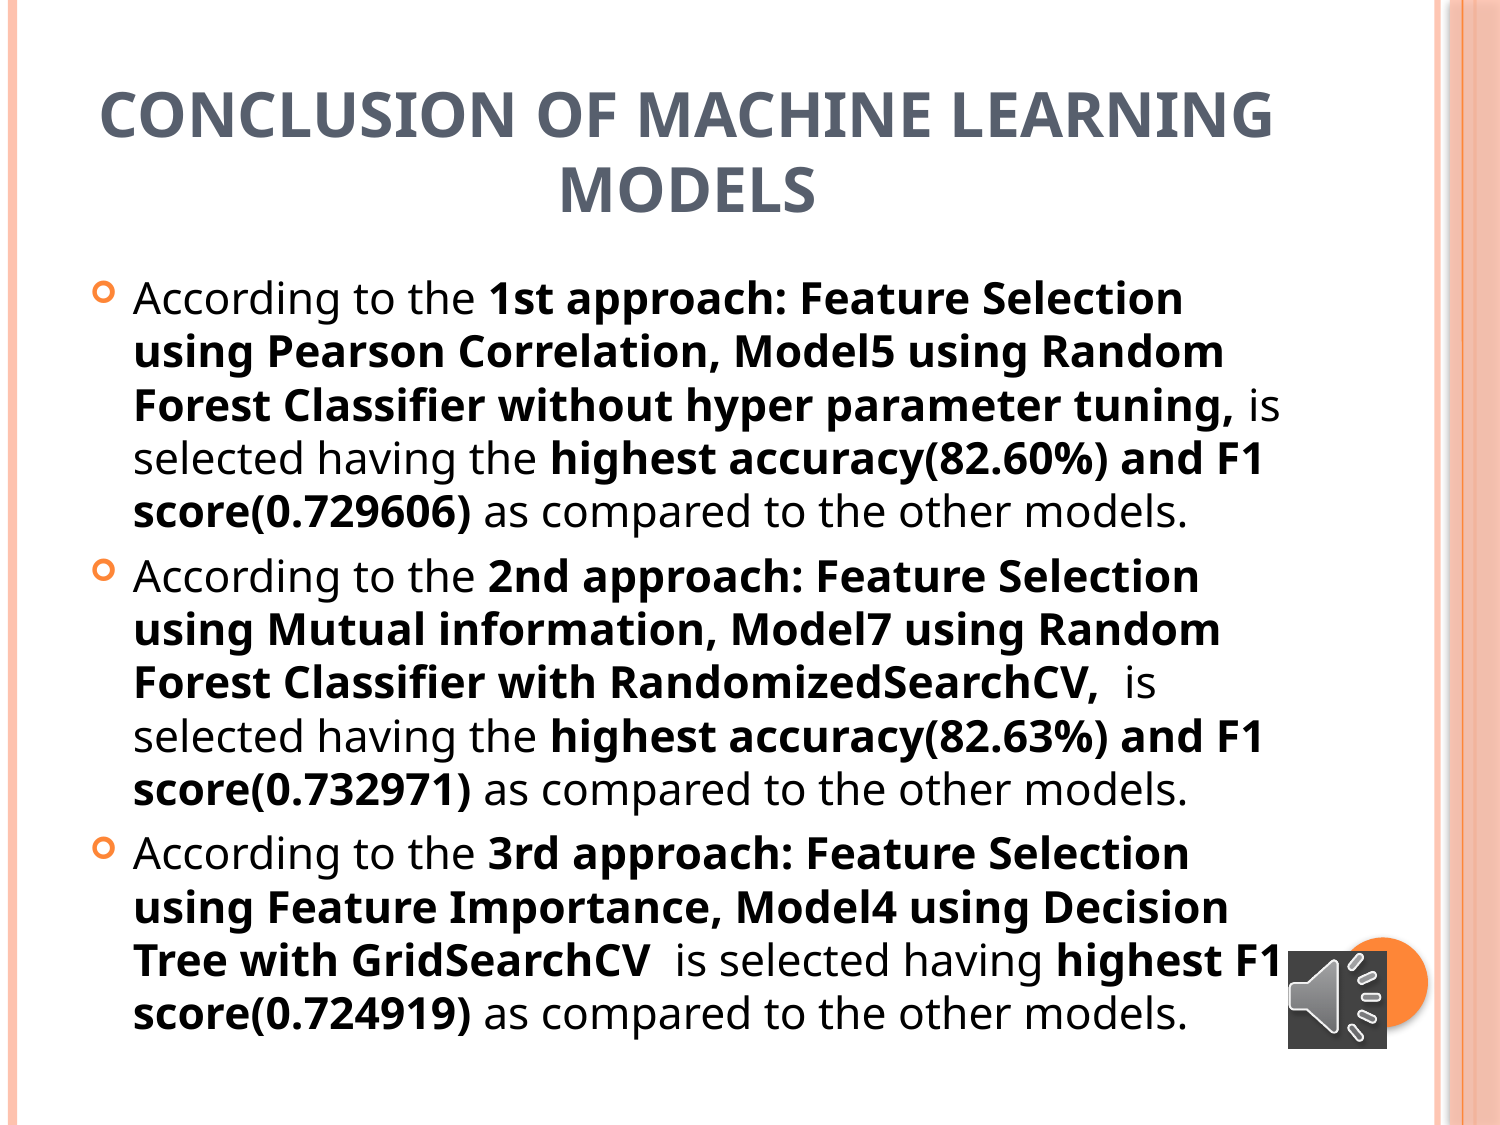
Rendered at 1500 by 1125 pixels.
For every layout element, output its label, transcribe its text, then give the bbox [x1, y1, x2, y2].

title Conclusion of Machine Learning Models [75, 0, 1300, 233]
list According to the 1st approach: Feature Selection using Pearson Correlation, Model5 using Random Forest Classifier without hyper parameter tuning, is selected having the highest accuracy(82.60%) and F1 score(0.729606) as compared to the other models. According to the 2nd approach: Feature Selection using Mutual information, Model7 using Random Forest Classifier with RandomizedSearchCV, is selected having the highest accuracy(82.63%) and F1 score(0.732971) as compared to the other models. According to the 3rd approach: Feature Selection using Feature Importance, Model4 using Decision Tree with GridSearchCV is selected having highest F1 score(0.724919) as compared to the other models. [75, 262, 1300, 1062]
picture [1286, 949, 1388, 1051]
